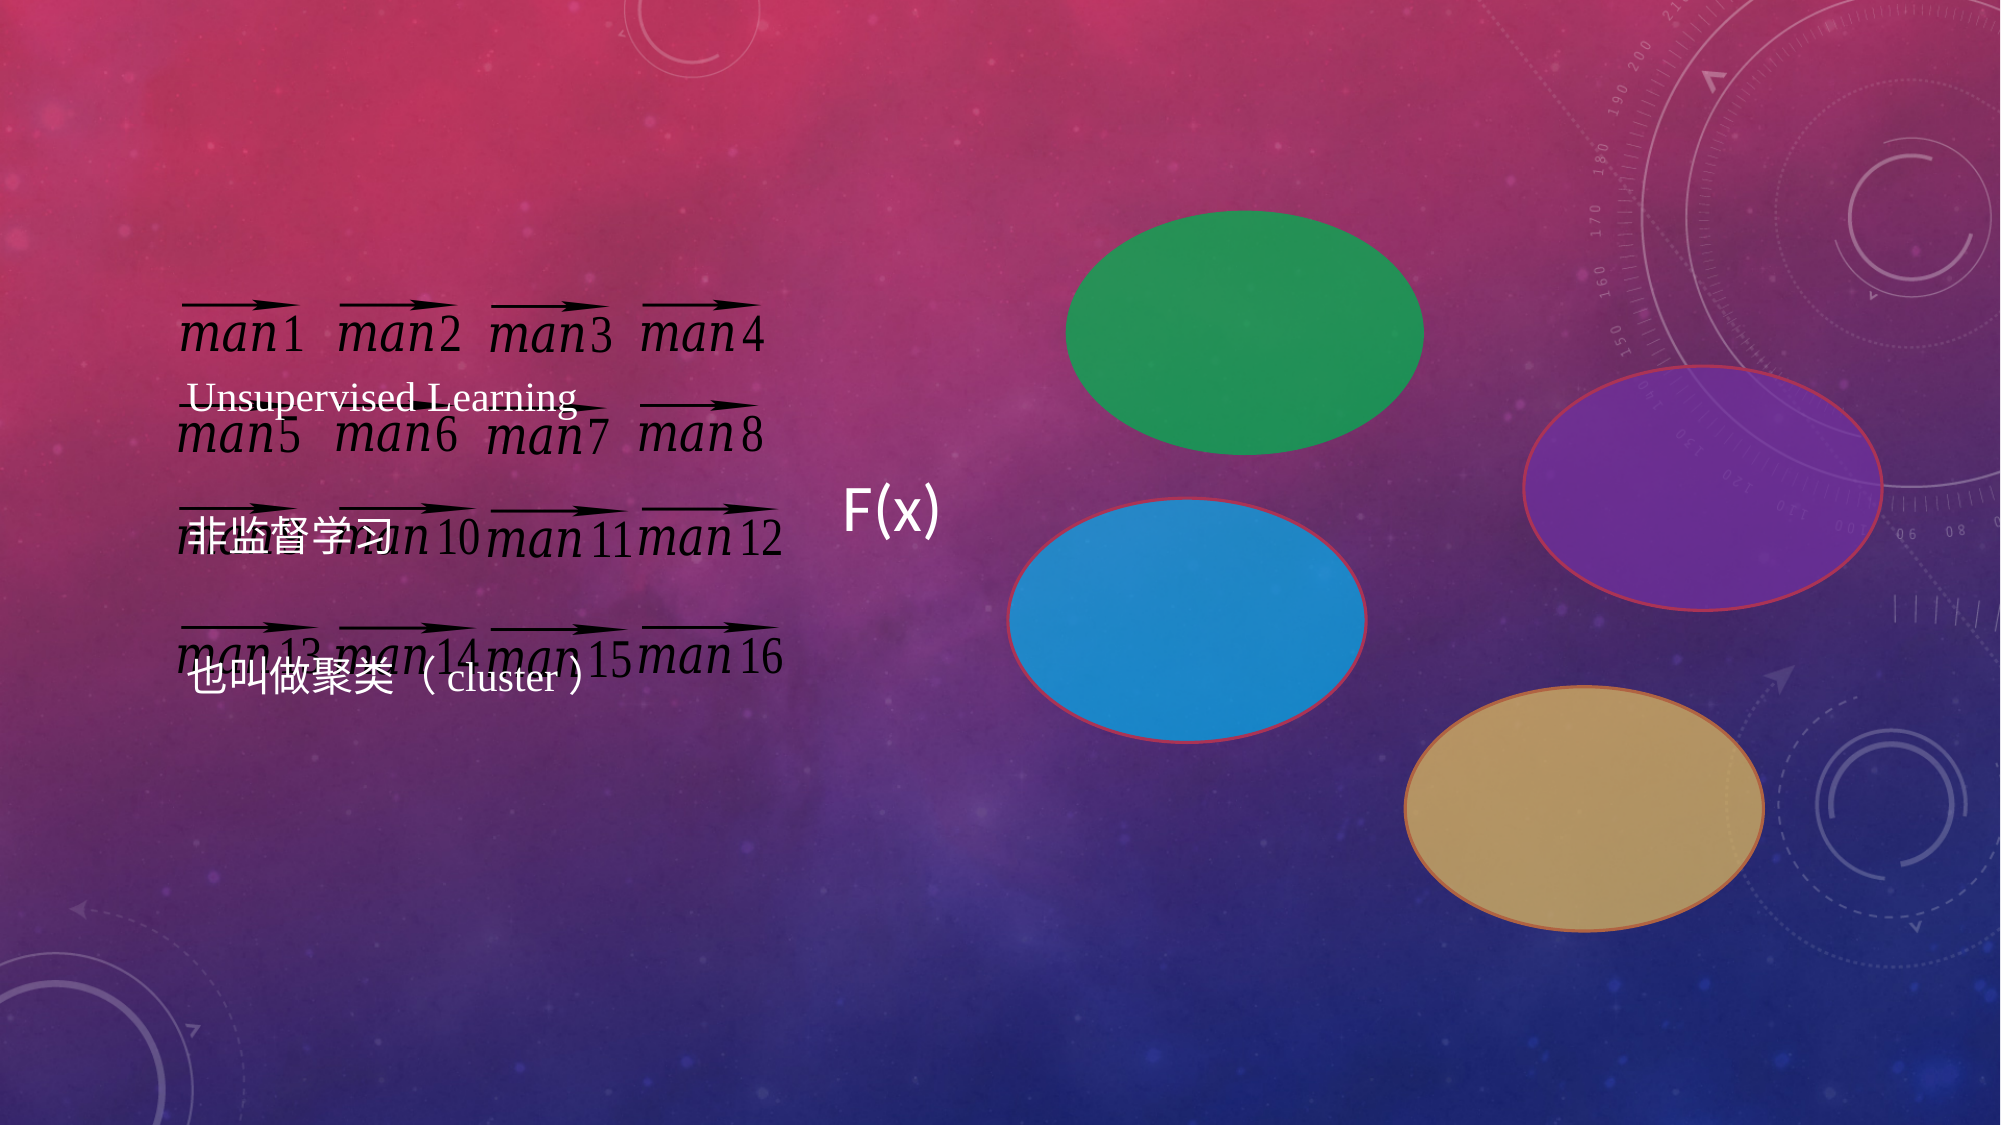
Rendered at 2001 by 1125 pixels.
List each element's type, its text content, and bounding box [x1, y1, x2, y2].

picture [0, 0, 2001, 1125]
text_box [1065, 210, 1424, 456]
text_box [1403, 685, 1766, 933]
text_box F(x) [828, 457, 969, 553]
text_box Unsupervised Learning 非监督学习 也叫做聚类（cluster） [171, 362, 732, 708]
text_box [1522, 364, 1884, 612]
text_box [1006, 496, 1368, 745]
